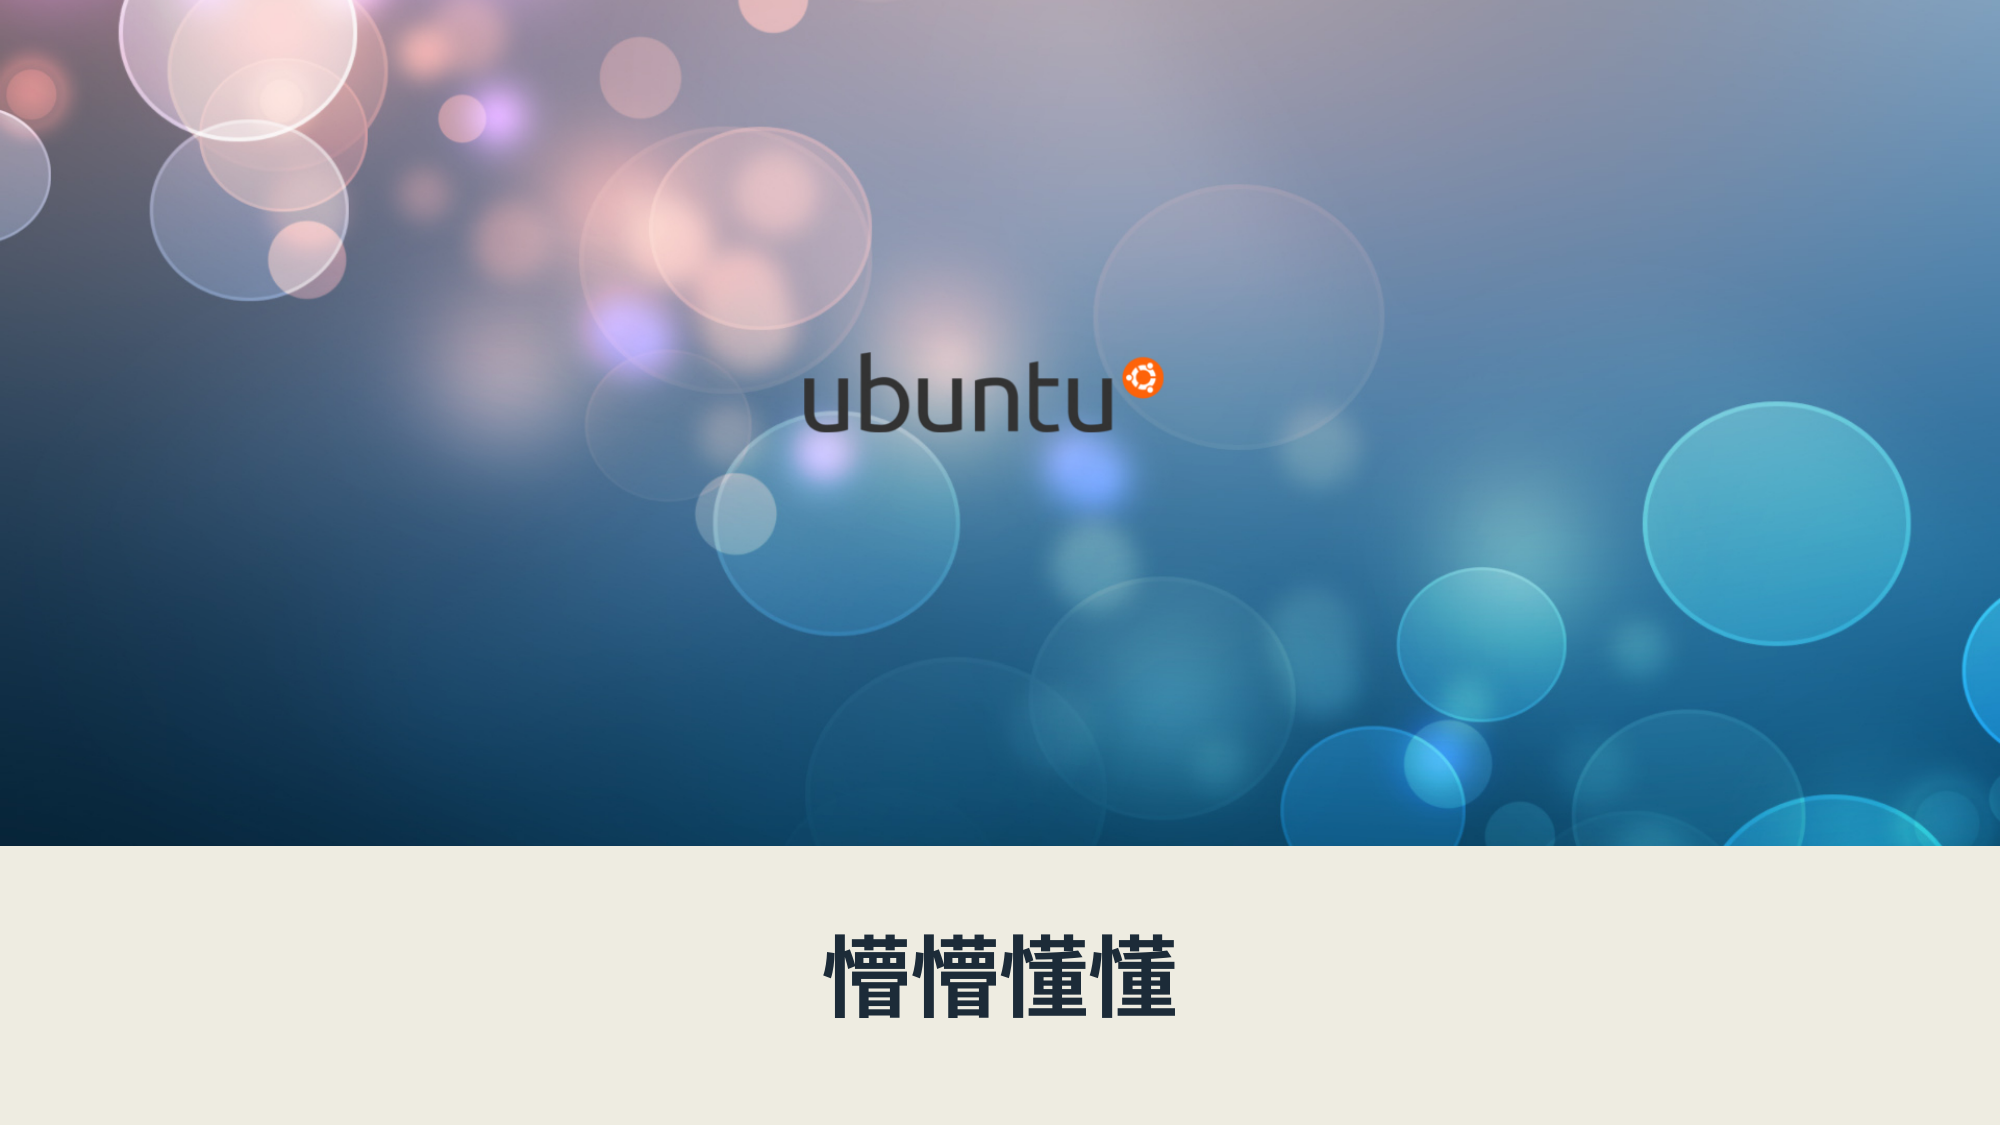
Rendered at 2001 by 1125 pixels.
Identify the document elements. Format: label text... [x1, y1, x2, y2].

picture [0, 0, 2000, 847]
text_box 懵懵懂懂 [807, 914, 1193, 1036]
